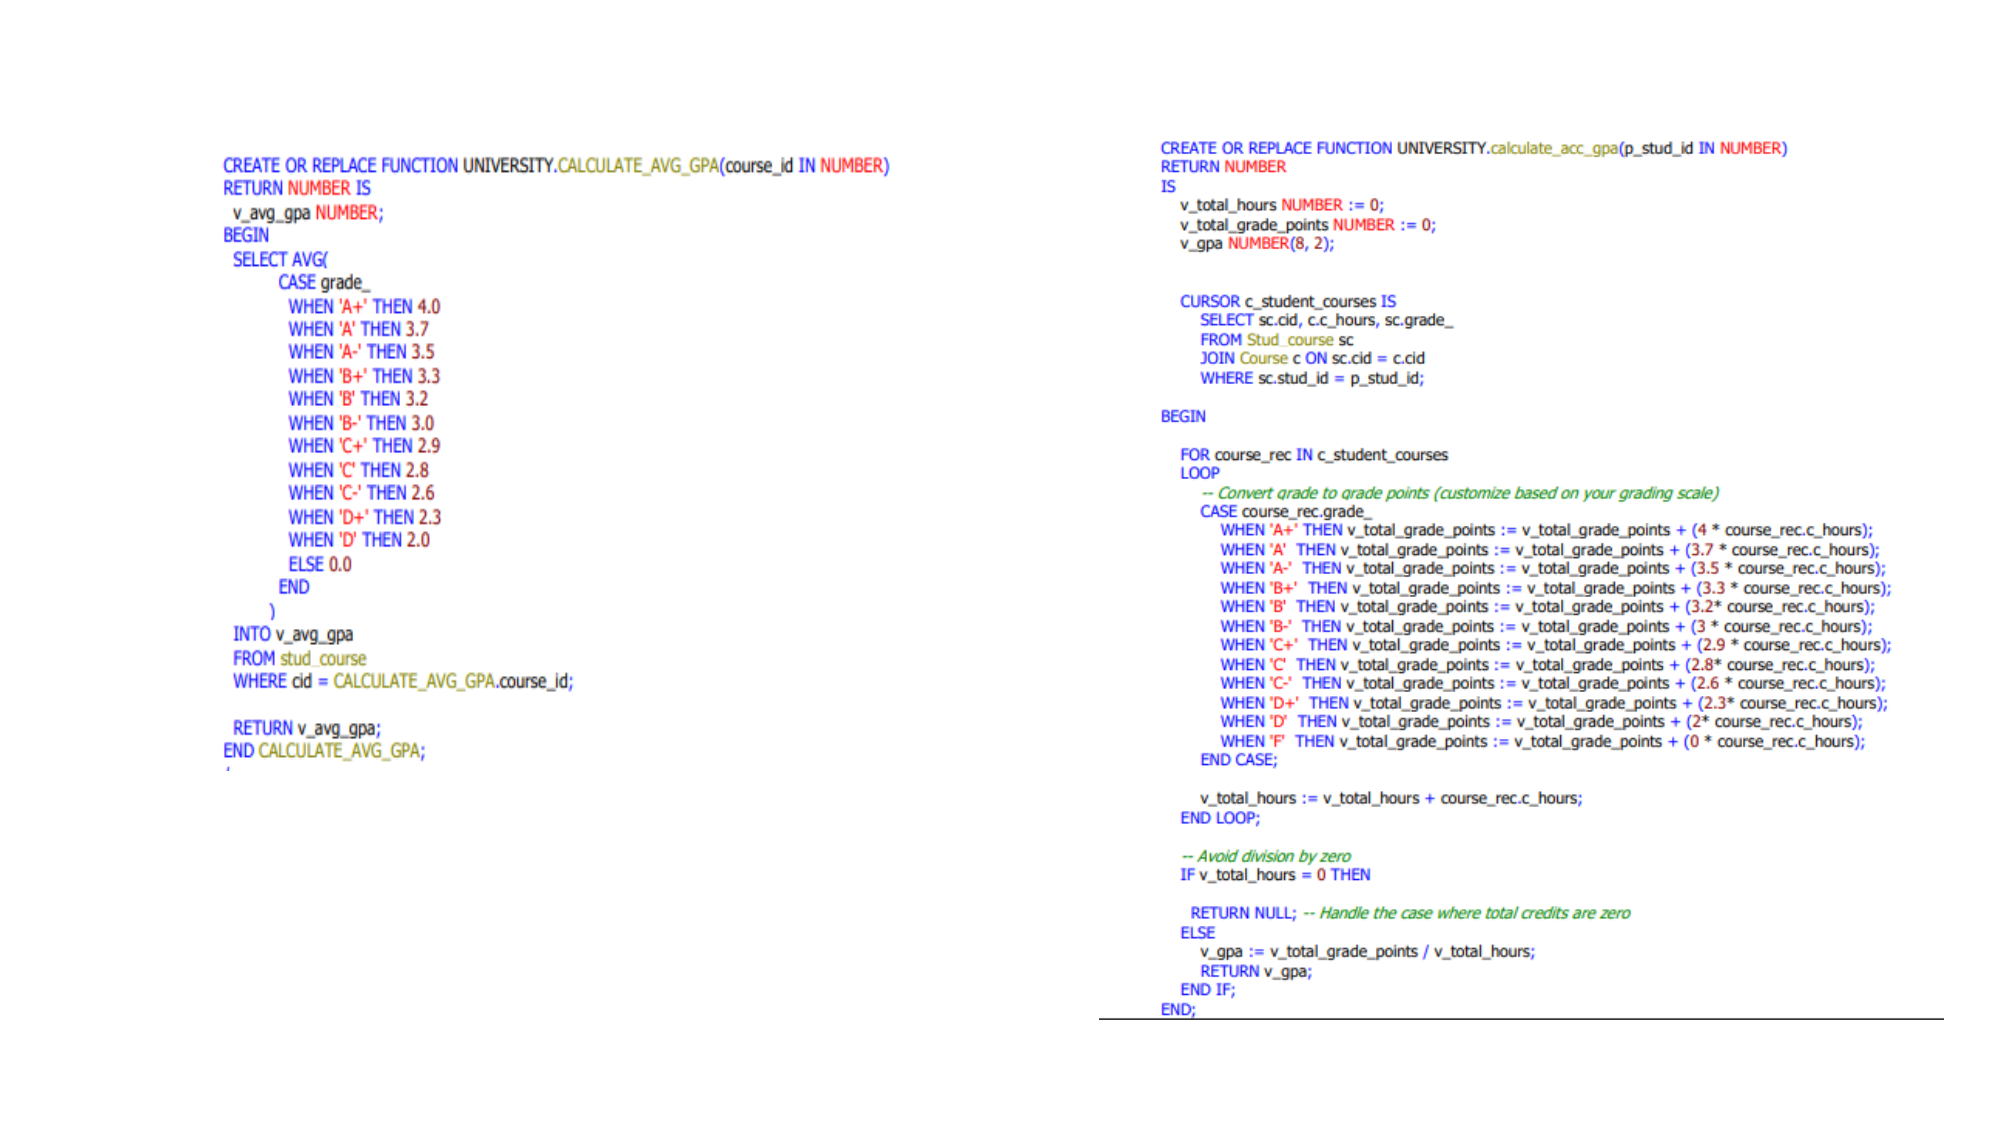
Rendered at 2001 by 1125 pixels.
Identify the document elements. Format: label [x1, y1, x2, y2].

picture [159, 105, 1046, 771]
list [1099, 105, 1944, 1020]
